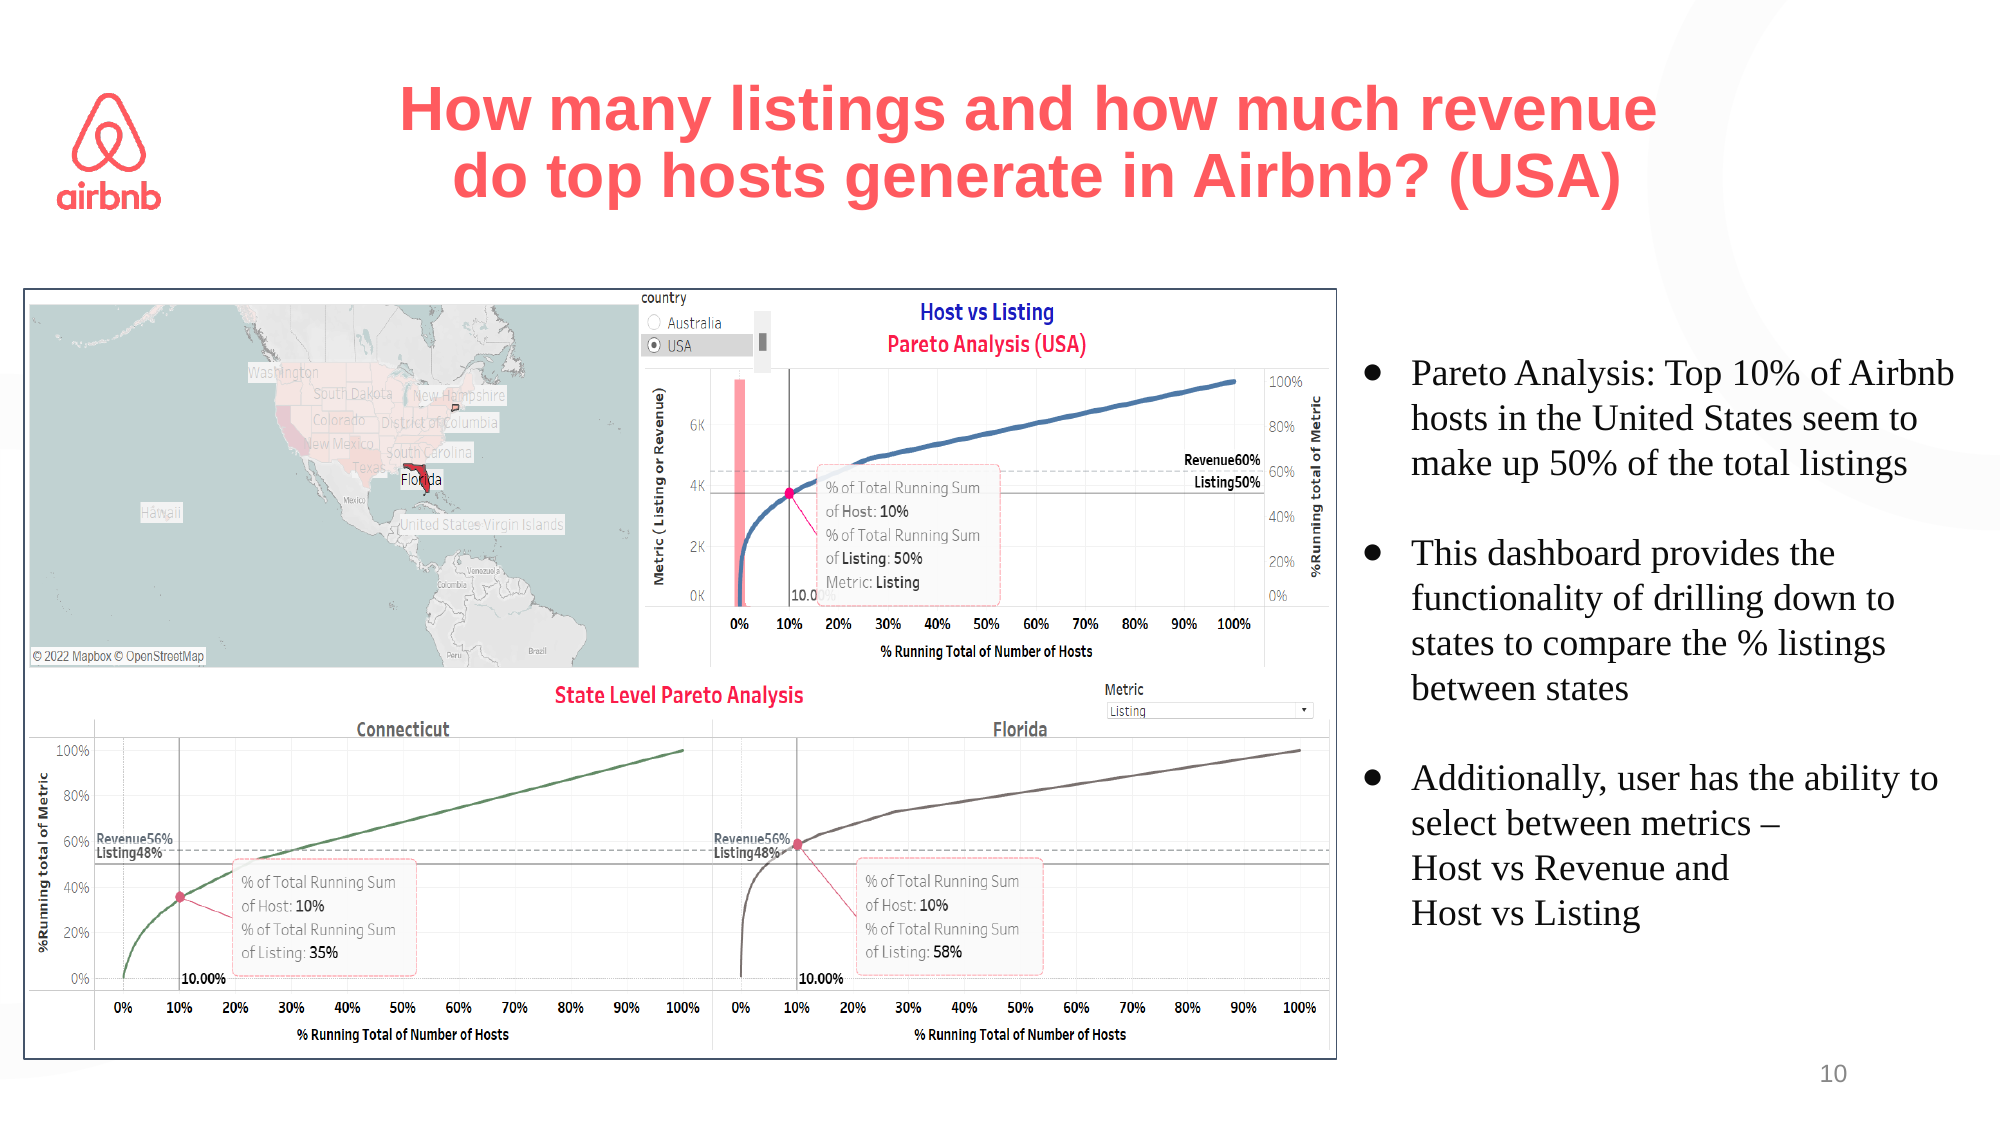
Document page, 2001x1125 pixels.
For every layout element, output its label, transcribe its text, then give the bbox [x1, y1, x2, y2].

title How many listings and how much revenue do top hosts generate in Airbnb? (USA) [200, 82, 1877, 206]
slide_number 10 [1412, 1042, 1863, 1103]
picture [53, 91, 163, 211]
picture [24, 289, 1336, 1059]
text_box Pareto Analysis: Top 10% of Airbnb hosts in the United States seem to make up 50% of the total listings This dashboard provides the functionality of drilling down to states to compare the % listings between states Additionally, user has the ability to select between metrics – Host vs Revenue and Host vs Listing [1340, 340, 1985, 941]
